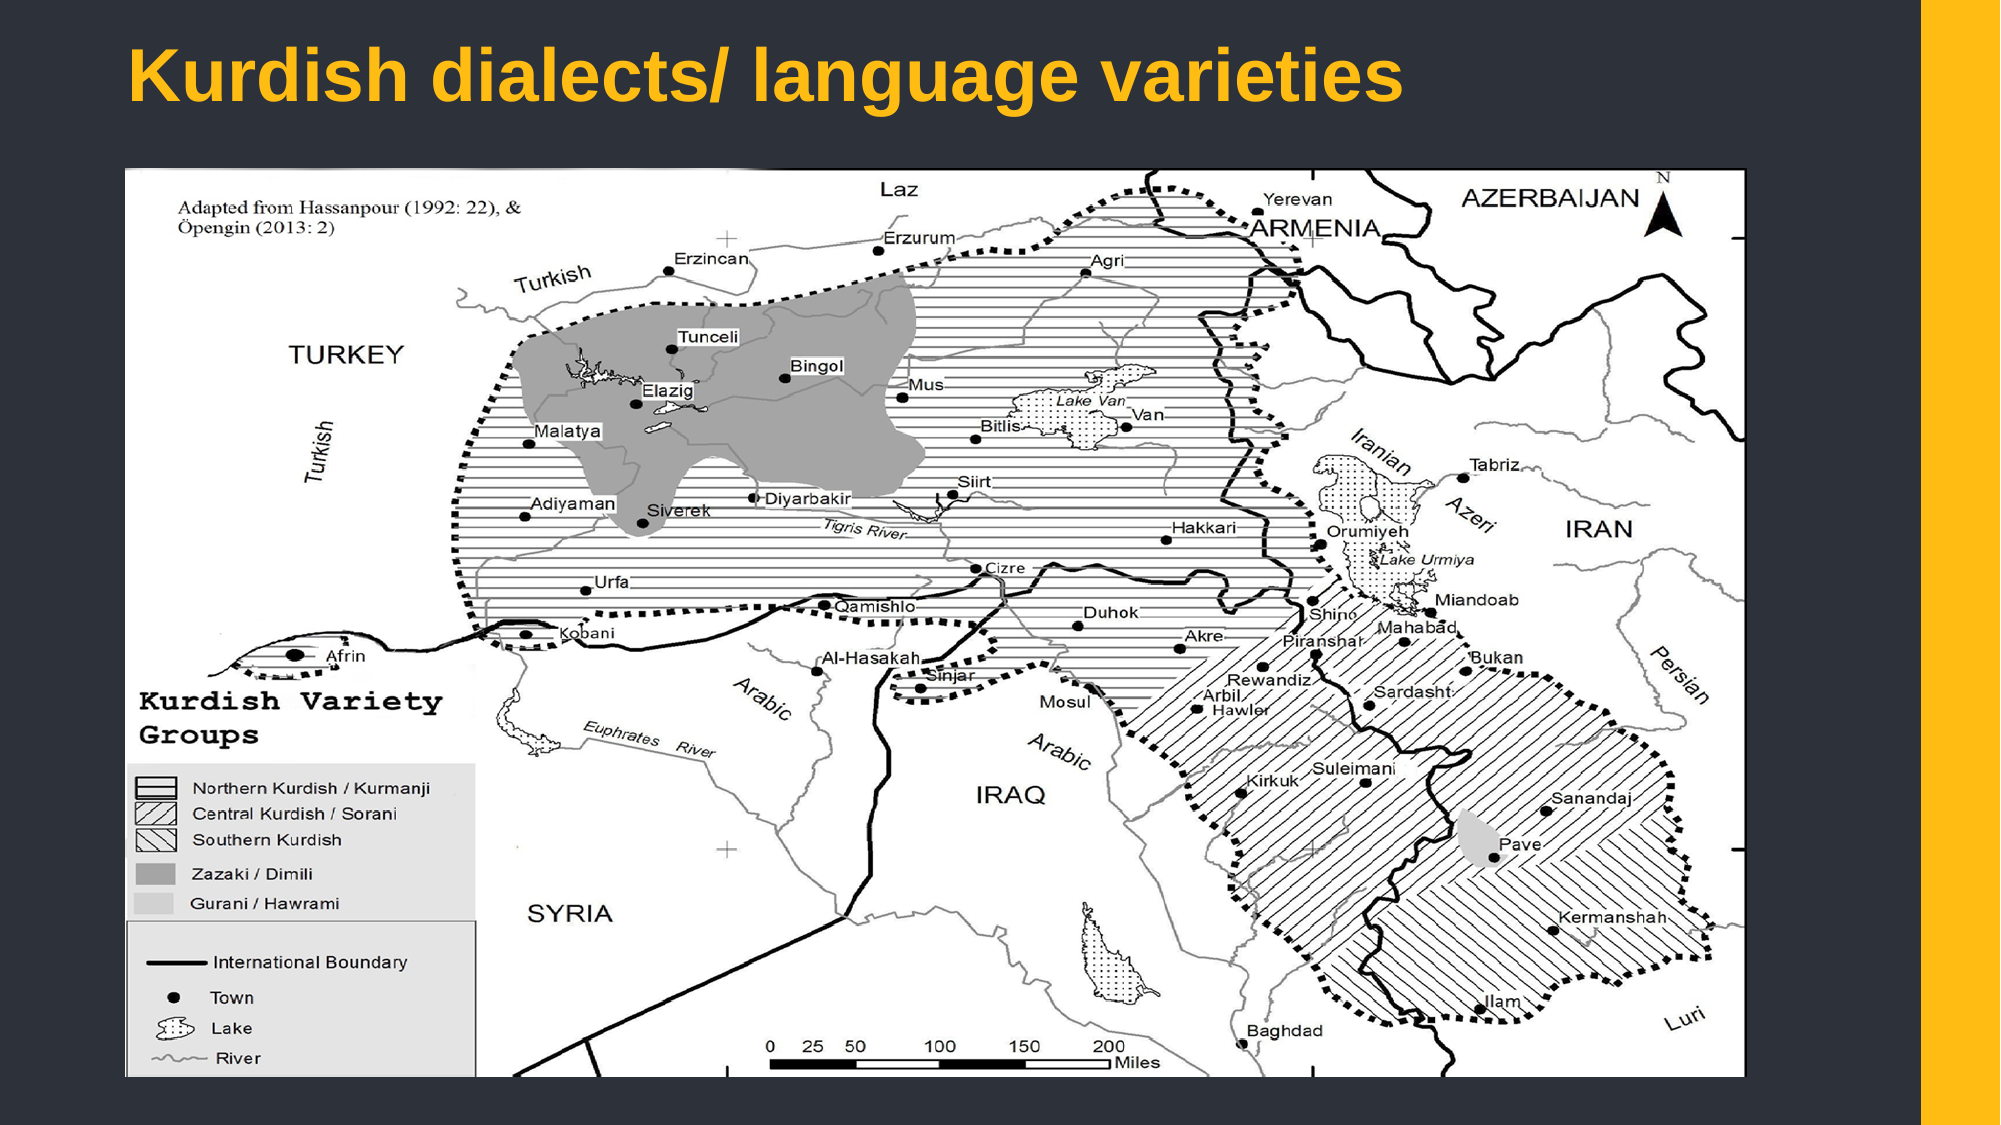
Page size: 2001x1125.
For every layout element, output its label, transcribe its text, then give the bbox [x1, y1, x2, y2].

text_box Kurdish dialects/ language varieties [112, 19, 1572, 125]
text_box [1921, 0, 2000, 1125]
picture [125, 168, 1747, 1077]
